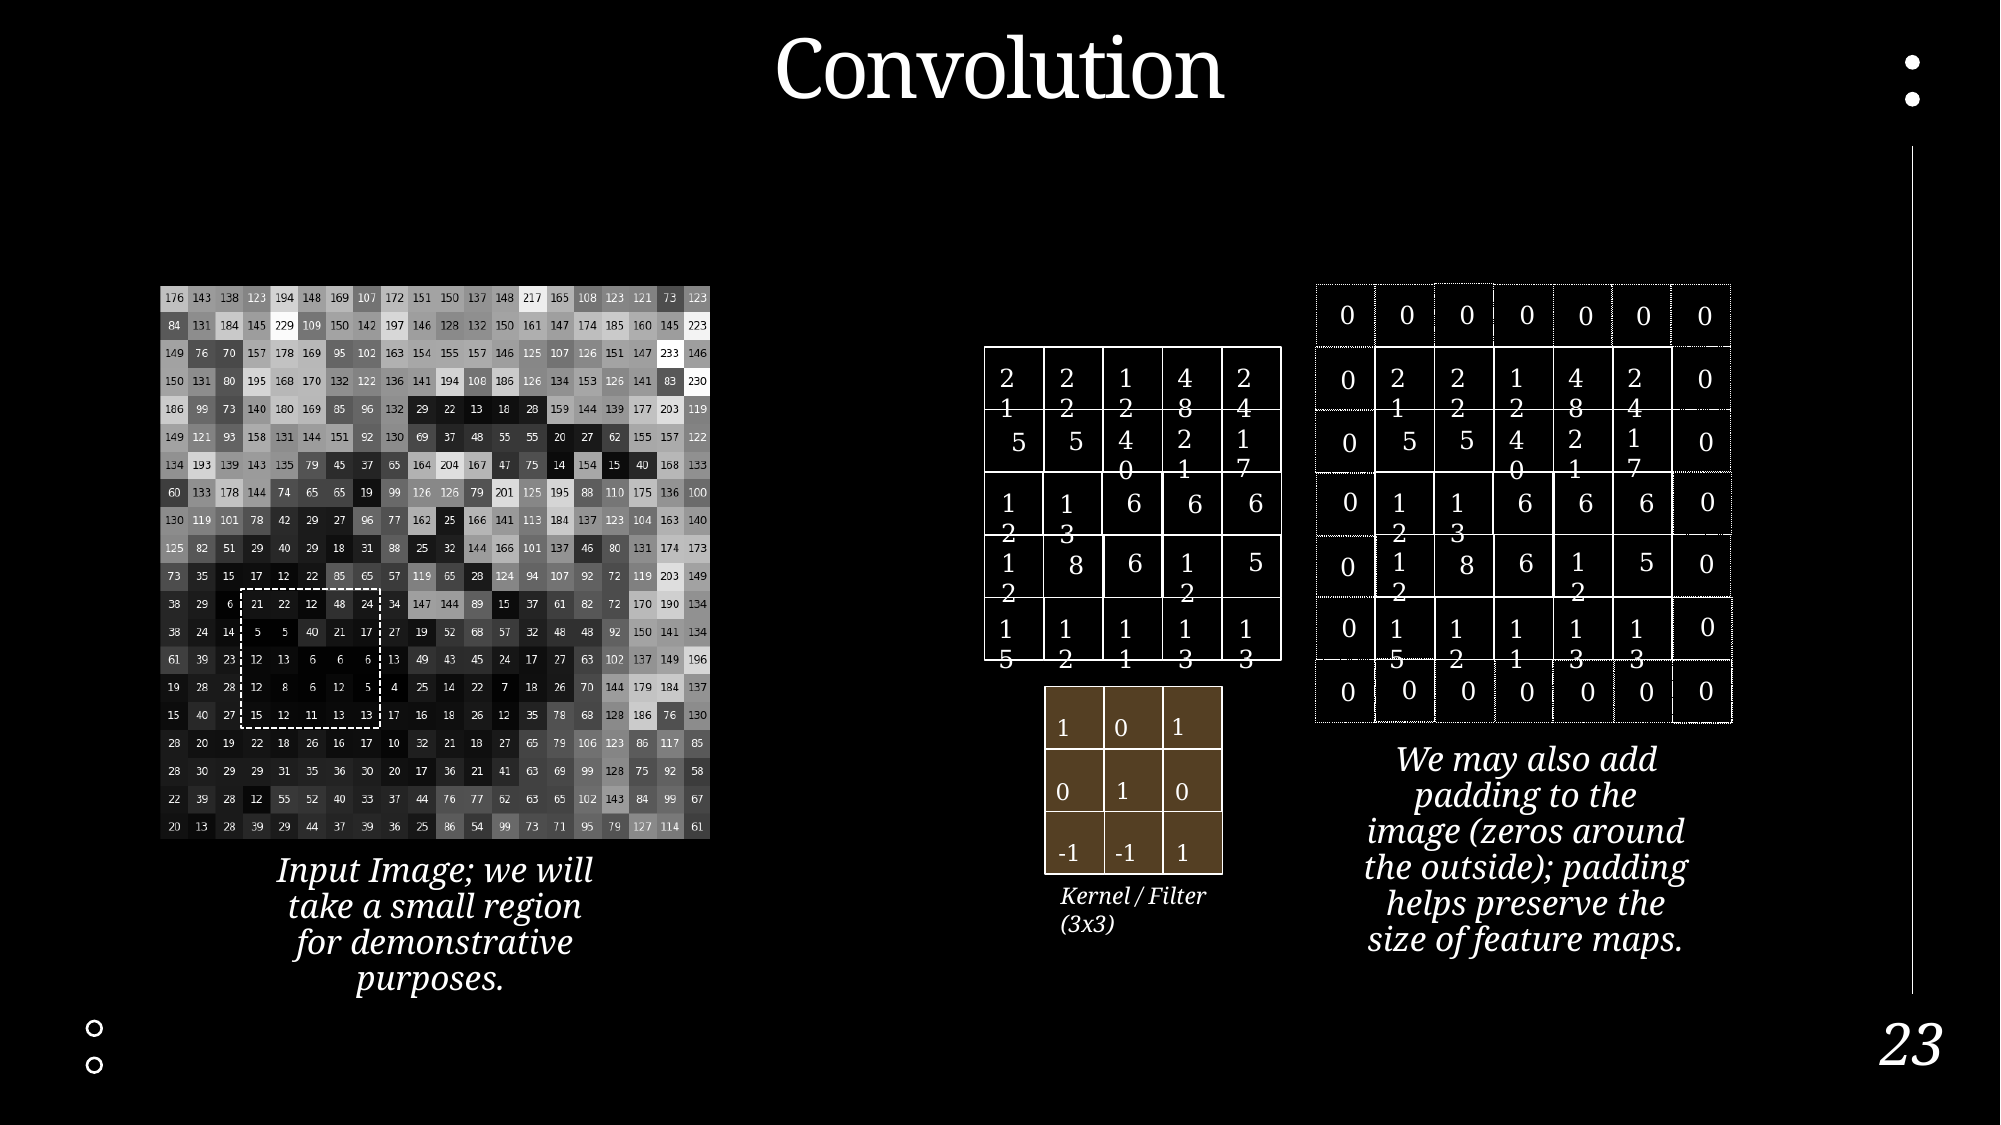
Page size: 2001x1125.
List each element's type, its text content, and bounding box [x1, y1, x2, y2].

text_box 12 [986, 539, 1045, 615]
text_box 0 [1327, 420, 1367, 465]
text_box 0 [1685, 479, 1725, 524]
text_box [1161, 596, 1165, 661]
text_box [1042, 471, 1101, 480]
text_box [1102, 346, 1161, 355]
text_box [1683, 471, 1733, 536]
text_box [1374, 660, 1436, 722]
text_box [1044, 686, 1223, 875]
text_box [1433, 283, 1495, 346]
text_box 48 [1162, 355, 1221, 416]
text_box [1683, 535, 1732, 597]
text_box [1552, 660, 1613, 724]
text_box [1683, 410, 1732, 473]
text_box 6 [1112, 540, 1165, 586]
text_box 6 [1111, 480, 1170, 525]
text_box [1374, 346, 1683, 660]
text_box 6 [1233, 480, 1292, 525]
text_box 21 [1162, 416, 1220, 491]
picture [160, 285, 711, 839]
text_box 40 [1103, 417, 1162, 492]
text_box 6 [1172, 480, 1231, 526]
text_box [1224, 596, 1282, 606]
text_box 0 [1683, 668, 1723, 713]
text_box [1045, 556, 1103, 596]
text_box 0 [1325, 669, 1365, 714]
text_box [1683, 596, 1732, 659]
text_box [1435, 660, 1496, 724]
text_box [1103, 492, 1163, 534]
text_box [1494, 283, 1554, 346]
text_box 13 [1163, 606, 1222, 681]
text_box 11 [1103, 606, 1162, 681]
text_box 0 [1325, 356, 1365, 402]
text_box 12 [1103, 355, 1162, 417]
slide_number 23 [1853, 1024, 1972, 1070]
text_box [1045, 596, 1102, 606]
text_box [1316, 535, 1374, 597]
text_box 0 [1384, 292, 1424, 337]
text_box 0 [1685, 604, 1725, 650]
text_box 0 [1504, 292, 1544, 337]
text_box 17 [1220, 415, 1279, 491]
text_box [1161, 346, 1221, 355]
text_box [1683, 347, 1732, 411]
text_box [1103, 586, 1161, 596]
text_box 8 [1053, 542, 1112, 588]
text_box 0 [1621, 292, 1661, 338]
text_box 12 [986, 480, 1044, 539]
text_box 0 [1683, 356, 1722, 401]
text_box Kernel / Filter (3x3) [1045, 875, 1222, 944]
text_box Input Image; we will take a small region for demonstrative purposes. [257, 846, 613, 902]
text_box [1221, 346, 1282, 408]
text_box 0 [1327, 479, 1368, 524]
text_box [1613, 283, 1672, 346]
text_box [1554, 283, 1614, 346]
text_box 0 [1563, 293, 1603, 339]
text_box 21 [984, 355, 1043, 430]
text_box [1103, 534, 1161, 542]
text_box 0 [1683, 419, 1723, 465]
text_box [1612, 660, 1672, 724]
text_box [1494, 660, 1552, 724]
text_box [1315, 283, 1377, 347]
text_box 13 [1044, 480, 1103, 556]
text_box [1163, 491, 1221, 534]
text_box 0 [1682, 293, 1722, 339]
text_box 0 [1326, 605, 1367, 651]
text_box 22 [1044, 355, 1103, 418]
text_box [1221, 491, 1283, 536]
text_box 0 [1386, 667, 1427, 712]
text_box [1221, 534, 1282, 596]
text_box 5 [1233, 539, 1292, 584]
text_box [1671, 658, 1733, 723]
text_box 0 [1565, 668, 1605, 714]
text_box 5 [1053, 417, 1103, 463]
text_box [1314, 346, 1374, 410]
text_box [1314, 409, 1374, 473]
text_box [1102, 596, 1161, 661]
text_box 5 [996, 418, 1055, 464]
text_box [983, 471, 1042, 534]
text_box [1042, 463, 1102, 471]
text_box [1314, 658, 1374, 724]
text_box We may also add padding to the image (zeros around the outside); padding helps preserve the size of feature maps. [1348, 735, 1704, 791]
text_box [1671, 283, 1732, 348]
text_box 0 [1684, 541, 1724, 586]
text_box [1042, 346, 1102, 408]
text_box 0 [1624, 668, 1664, 714]
text_box [1315, 596, 1374, 659]
text_box 12 [1165, 539, 1224, 615]
text_box [1161, 586, 1165, 596]
text_box [1161, 534, 1221, 540]
text_box 0 [1040, 770, 1044, 813]
text_box 24 [1221, 355, 1280, 430]
text_box 0 [1325, 543, 1365, 589]
text_box 15 [983, 606, 1042, 681]
text_box [983, 408, 1042, 471]
title Convolution [710, 38, 1290, 160]
text_box [983, 346, 1042, 408]
text_box 0 [1444, 292, 1484, 337]
text_box 0 [1445, 667, 1486, 713]
text_box 12 [1043, 606, 1102, 681]
text_box 13 [1223, 606, 1282, 681]
text_box 0 [1504, 669, 1544, 714]
text_box 0 [1324, 292, 1365, 338]
text_box [1376, 283, 1434, 346]
text_box [1315, 472, 1374, 536]
